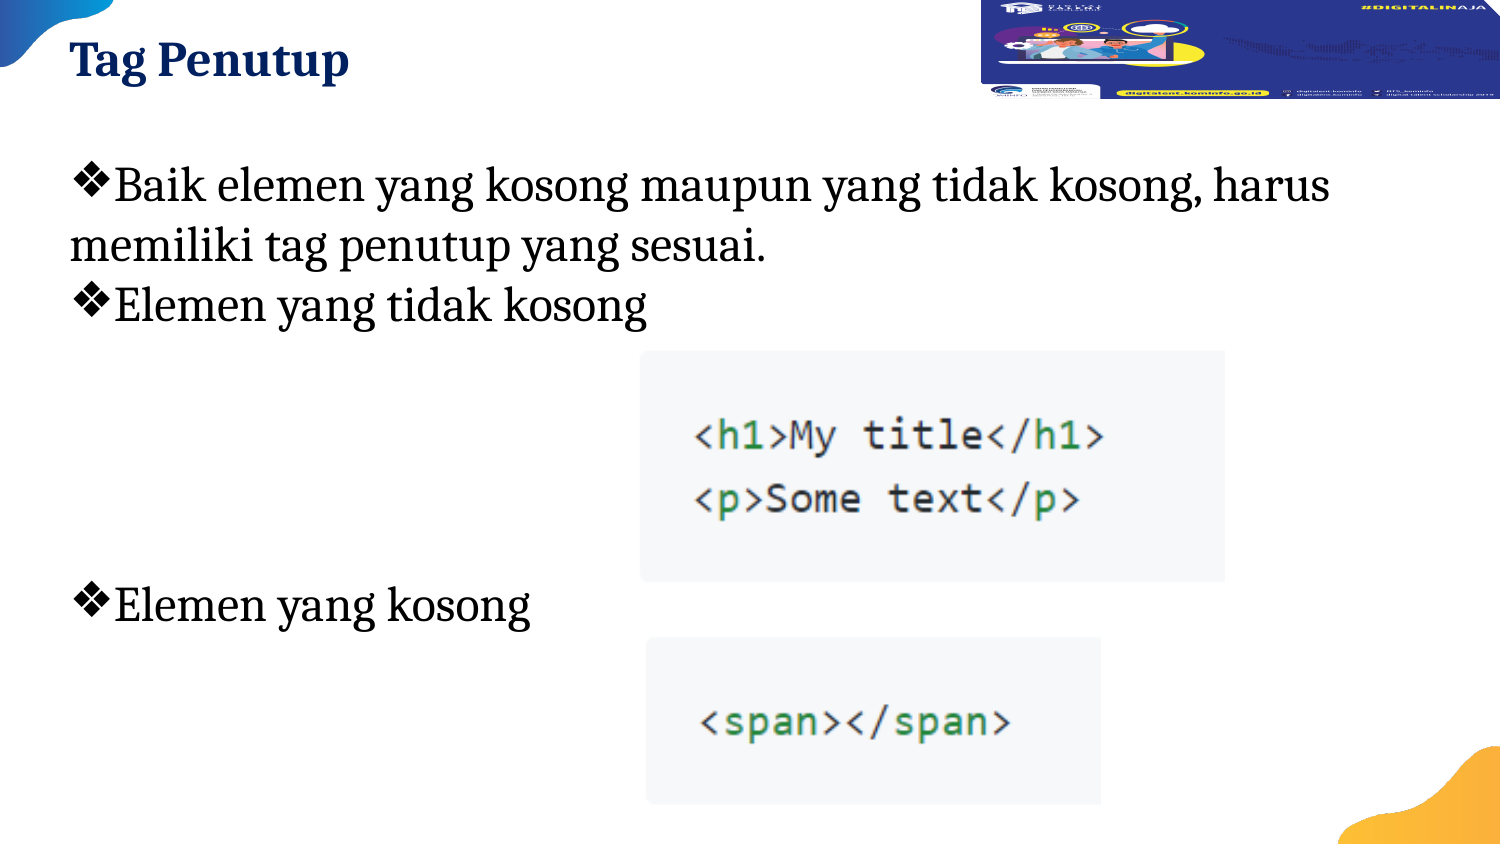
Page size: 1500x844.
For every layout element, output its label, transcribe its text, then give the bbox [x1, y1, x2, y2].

text_box Baik elemen yang kosong maupun yang tidak kosong, harus memiliki tag penutup yang sesuai. Elemen yang tidak kosong Elemen yang kosong [54, 143, 1443, 639]
picture [980, 0, 1500, 100]
text_box Tag Penutup [54, 19, 975, 95]
picture [1335, 738, 1500, 844]
picture [620, 336, 1225, 600]
picture [640, 613, 1101, 818]
picture [0, 0, 115, 73]
